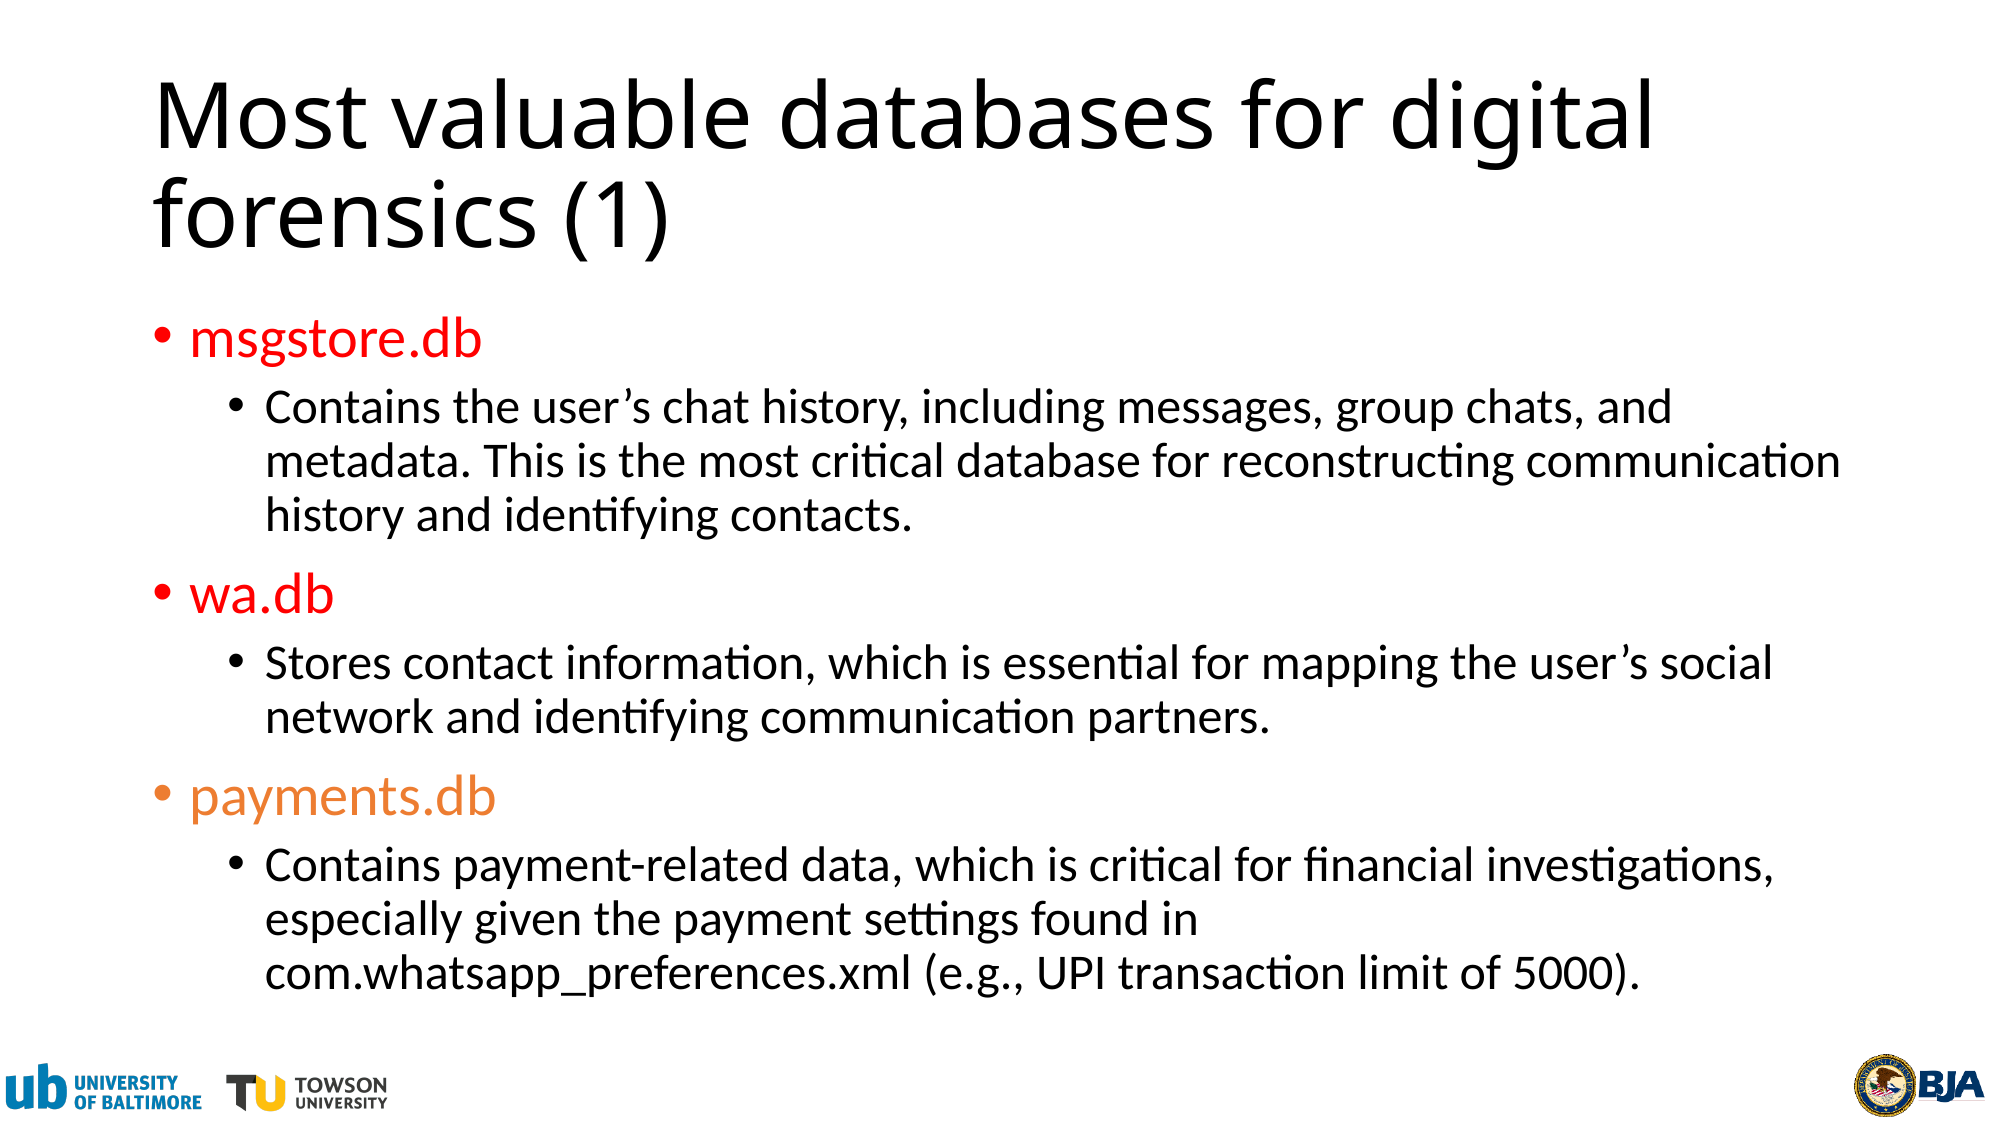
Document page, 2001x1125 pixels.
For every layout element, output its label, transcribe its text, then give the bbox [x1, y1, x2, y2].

picture [1854, 1054, 1986, 1117]
list msgstore.db Contains the user’s chat history, including messages, group chats, and metadata. This is the most critical database for reconstructing communication history and identifying contacts. wa.db Stores contact information, which is essential for mapping the user’s social network and identifying communication partners. payments.db Contains payment-related data, which is critical for financial investigations, especially given the payment settings found in com.whatsapp_preferences.xml (e.g., UPI transaction limit of 5000). [137, 299, 1863, 1014]
picture [0, 1031, 407, 1125]
title Most valuable databases for digital forensics (1) [137, 59, 1863, 278]
